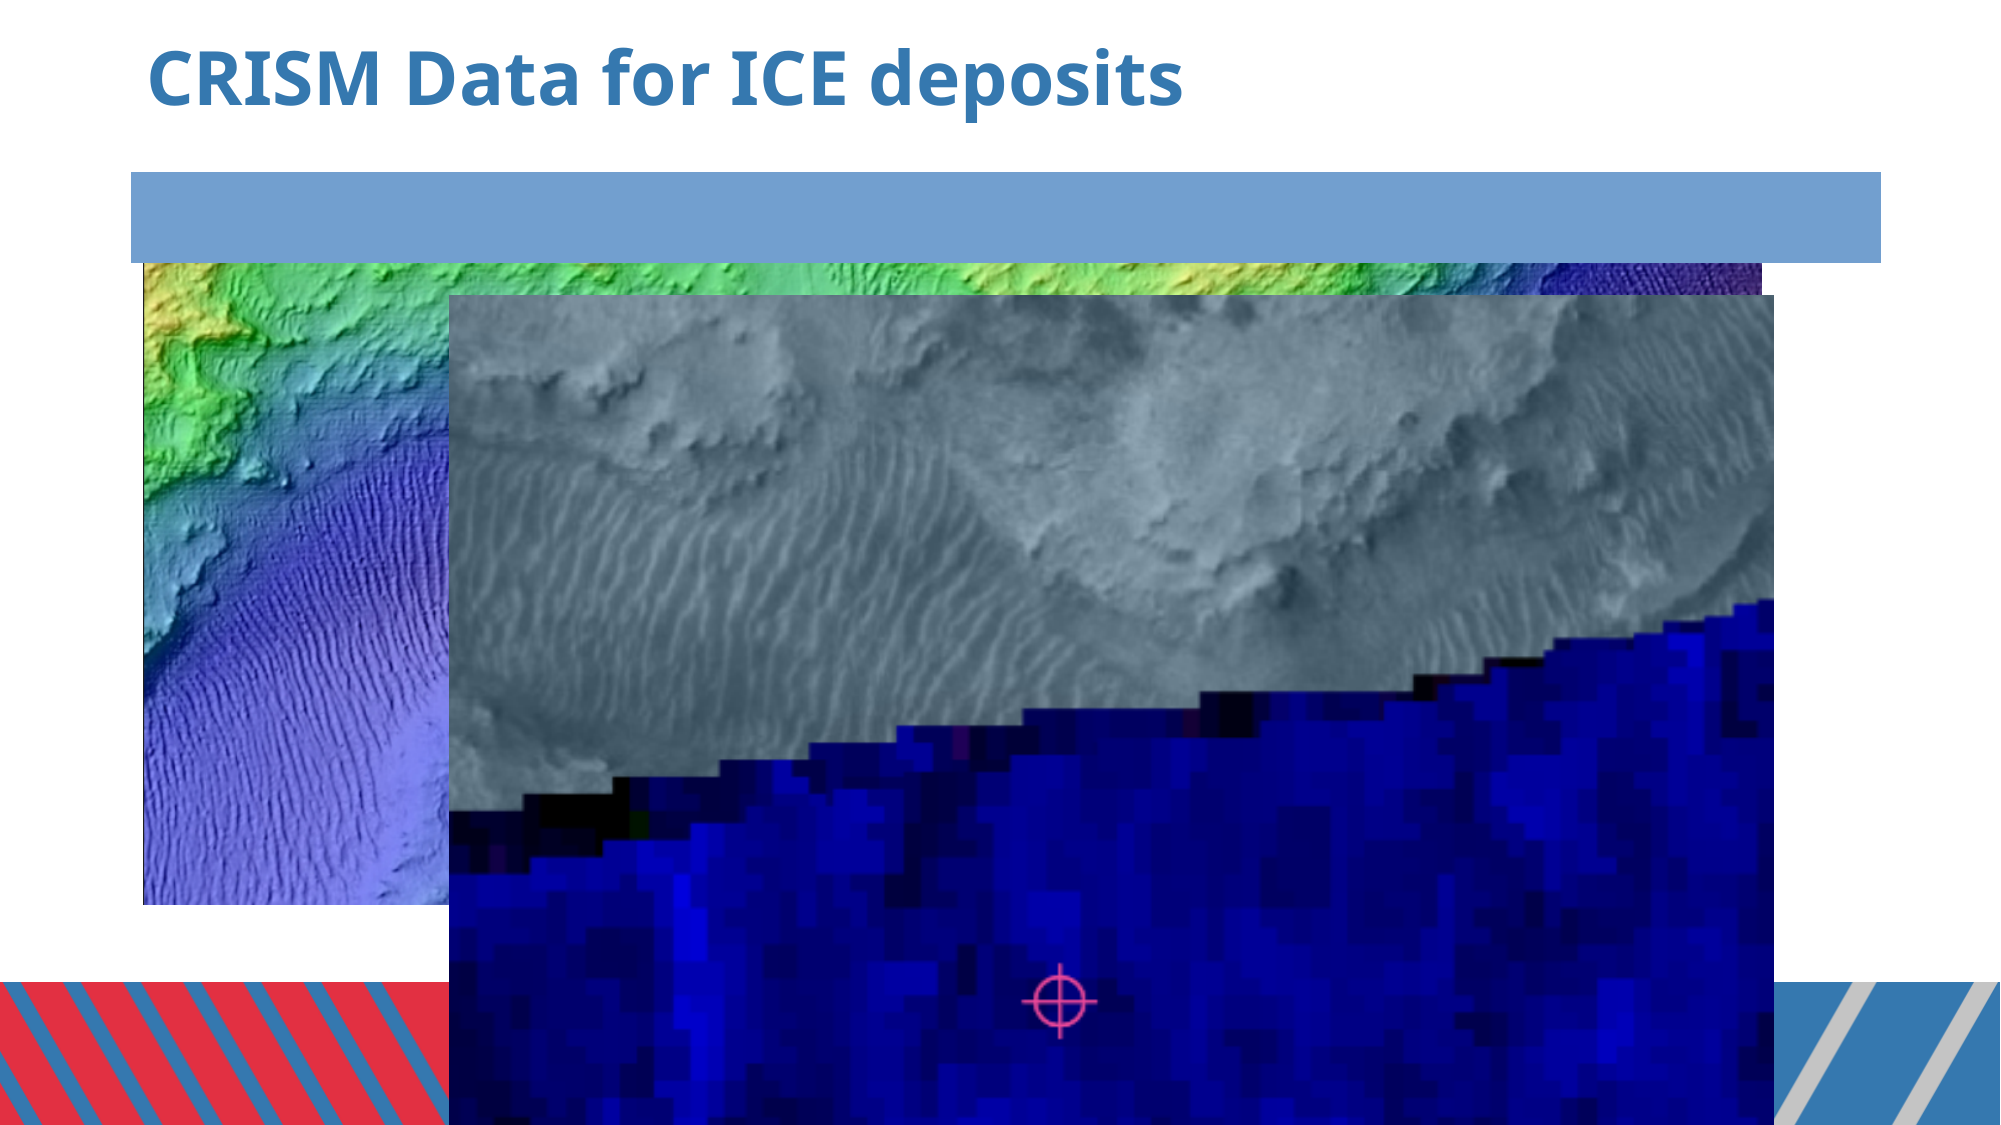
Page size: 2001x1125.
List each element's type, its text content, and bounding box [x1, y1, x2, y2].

picture [0, 263, 2000, 1125]
title CRISM Data for ICE deposits [131, 33, 1869, 140]
